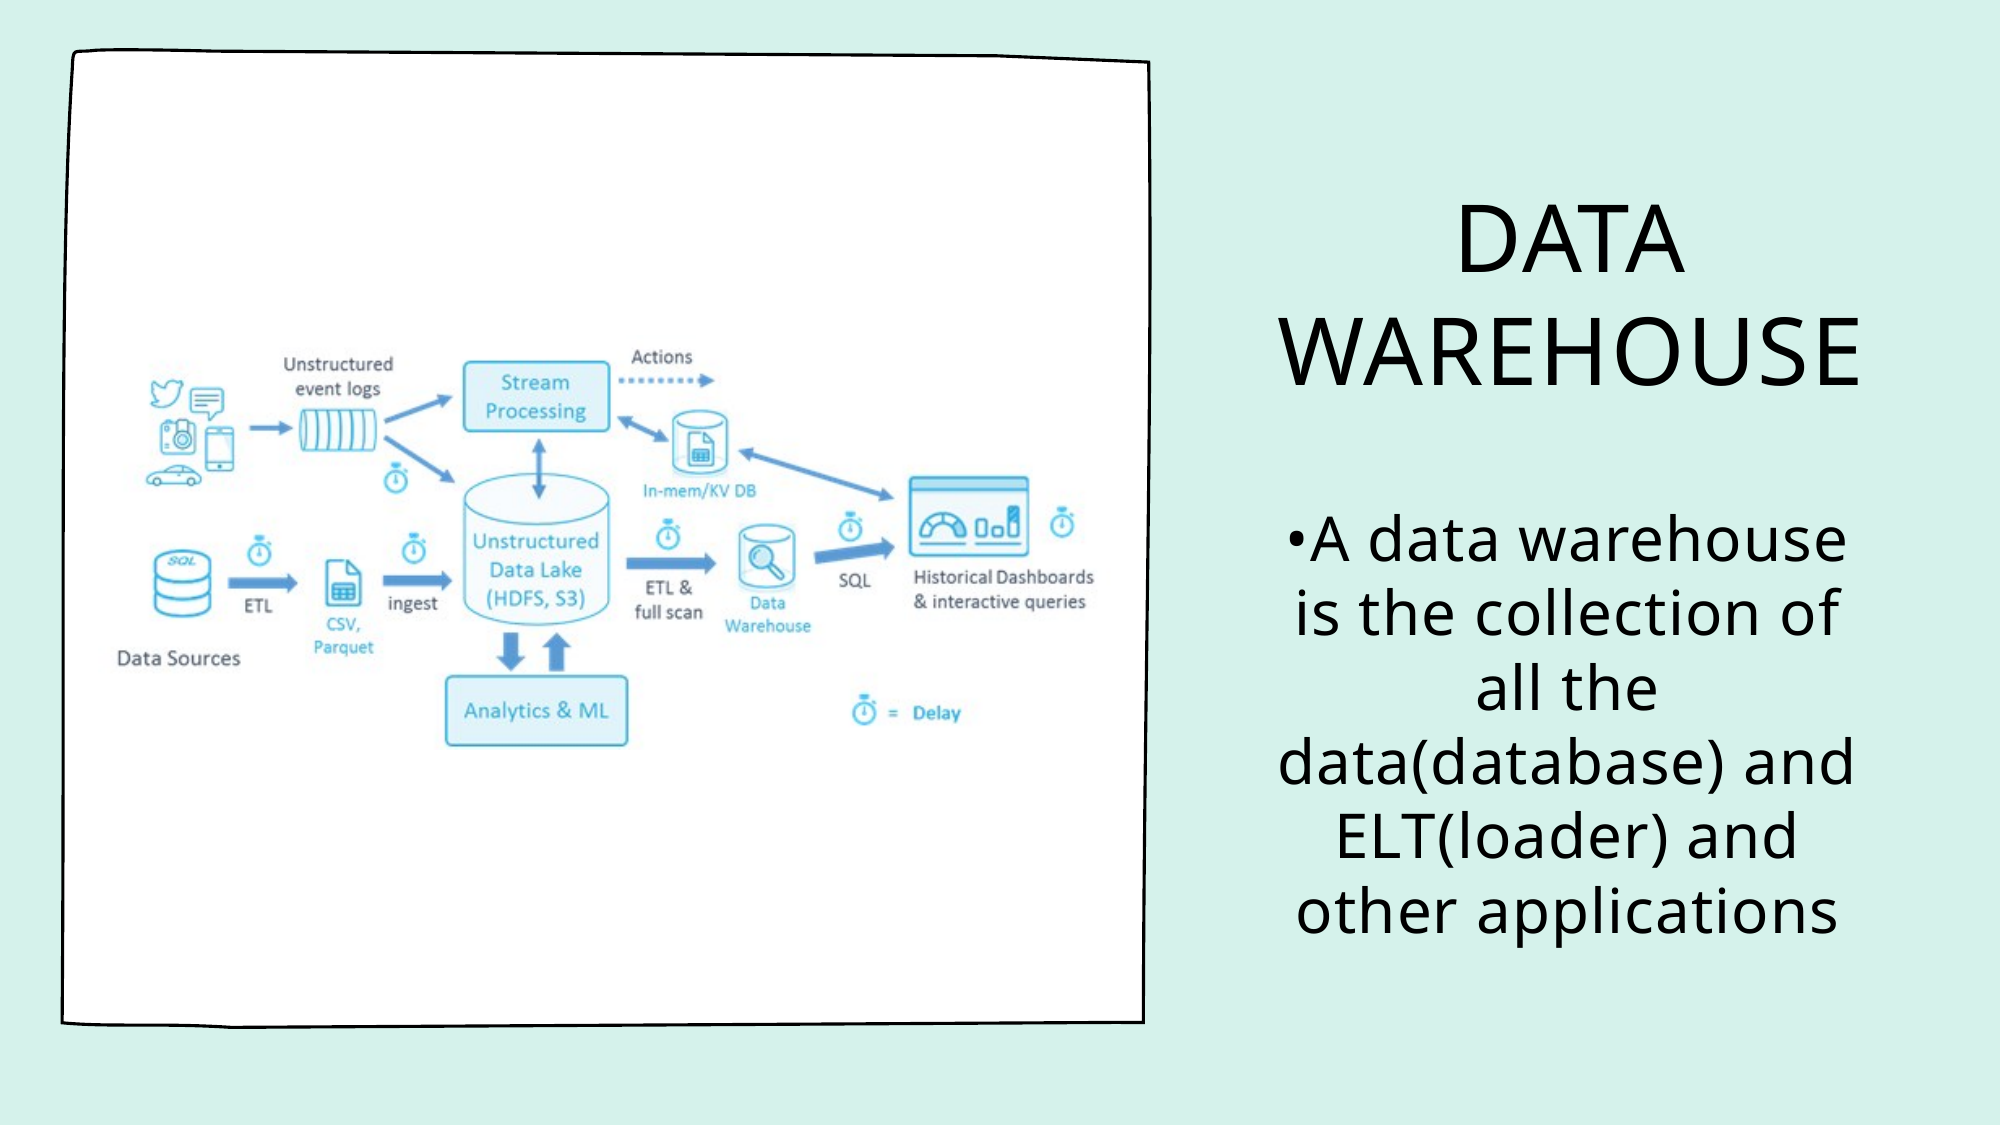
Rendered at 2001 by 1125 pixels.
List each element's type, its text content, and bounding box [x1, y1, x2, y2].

list •A data warehouse is the collection of all the data(database) and ELT(loader) and other applications [1258, 491, 1878, 1020]
picture [98, 335, 1114, 750]
text_box [0, 0, 2000, 1125]
text_box [61, 48, 1152, 1029]
title Data Warehouse [1258, 122, 1884, 461]
